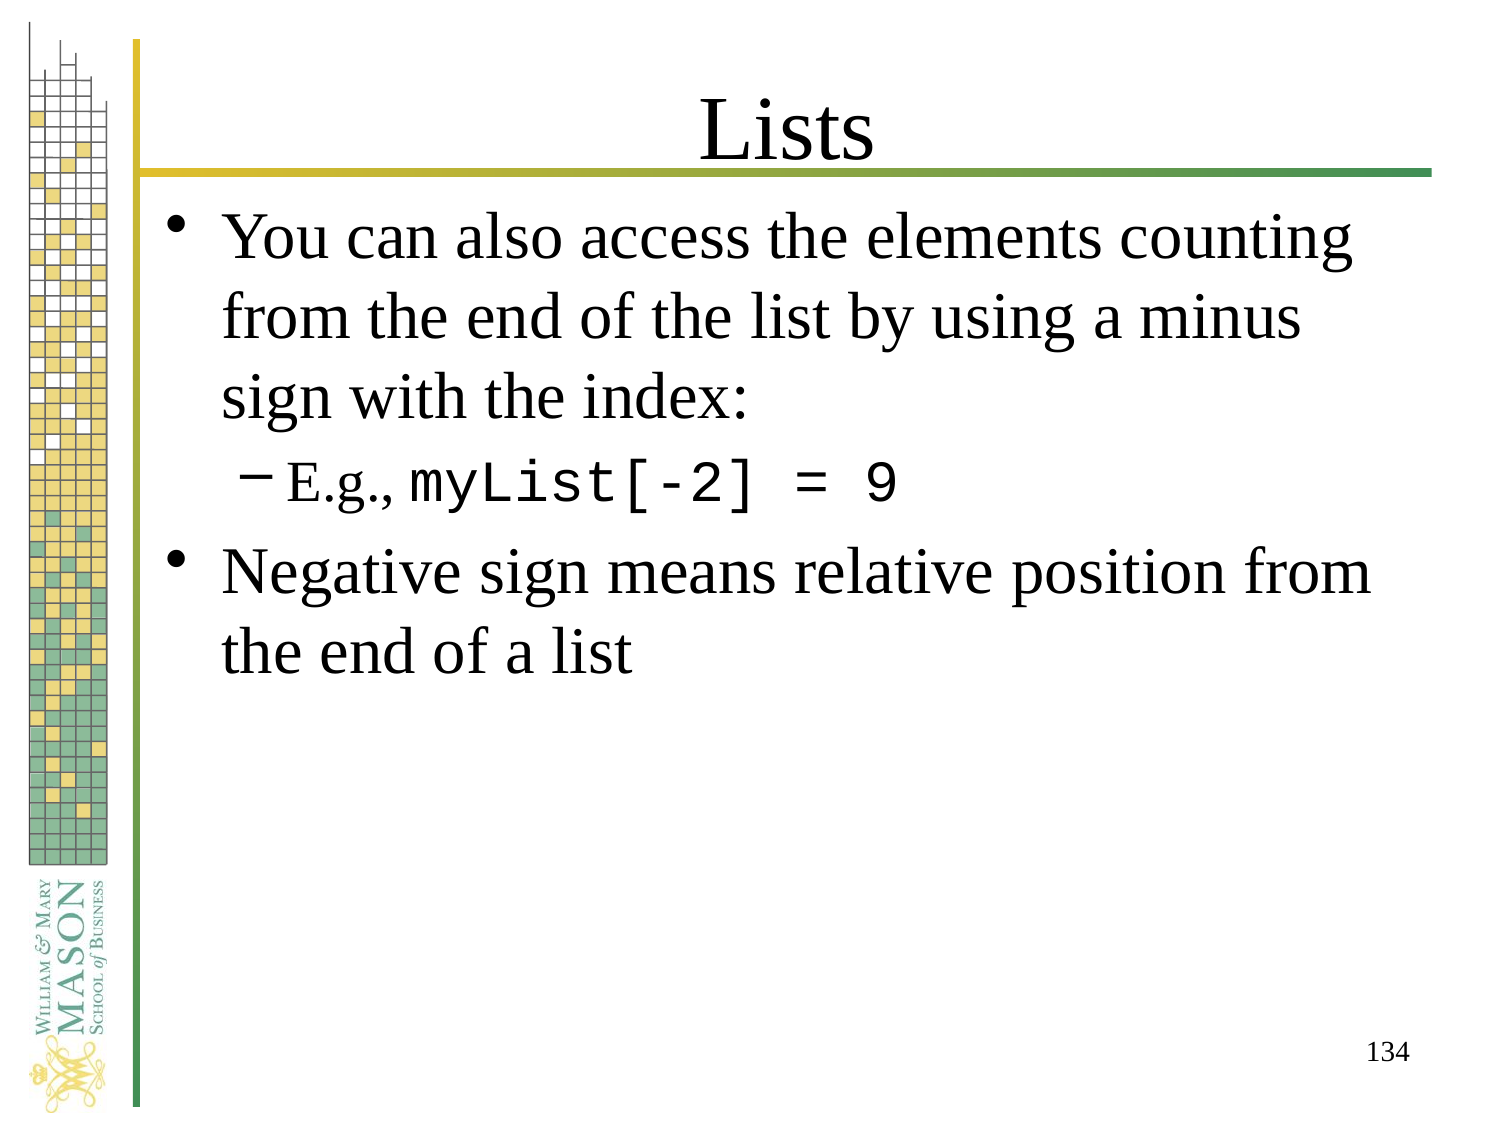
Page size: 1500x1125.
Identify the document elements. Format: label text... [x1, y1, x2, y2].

slide_number 134 [1048, 1024, 1426, 1103]
title Lists [150, 45, 1425, 184]
list You can also access the elements counting from the end of the list by using a minus sign with the index: E.g., myList[-2] = 9 Negative sign means relative position from the end of a list [150, 184, 1425, 1005]
table_cell Greater than [29, 879, 107, 1113]
